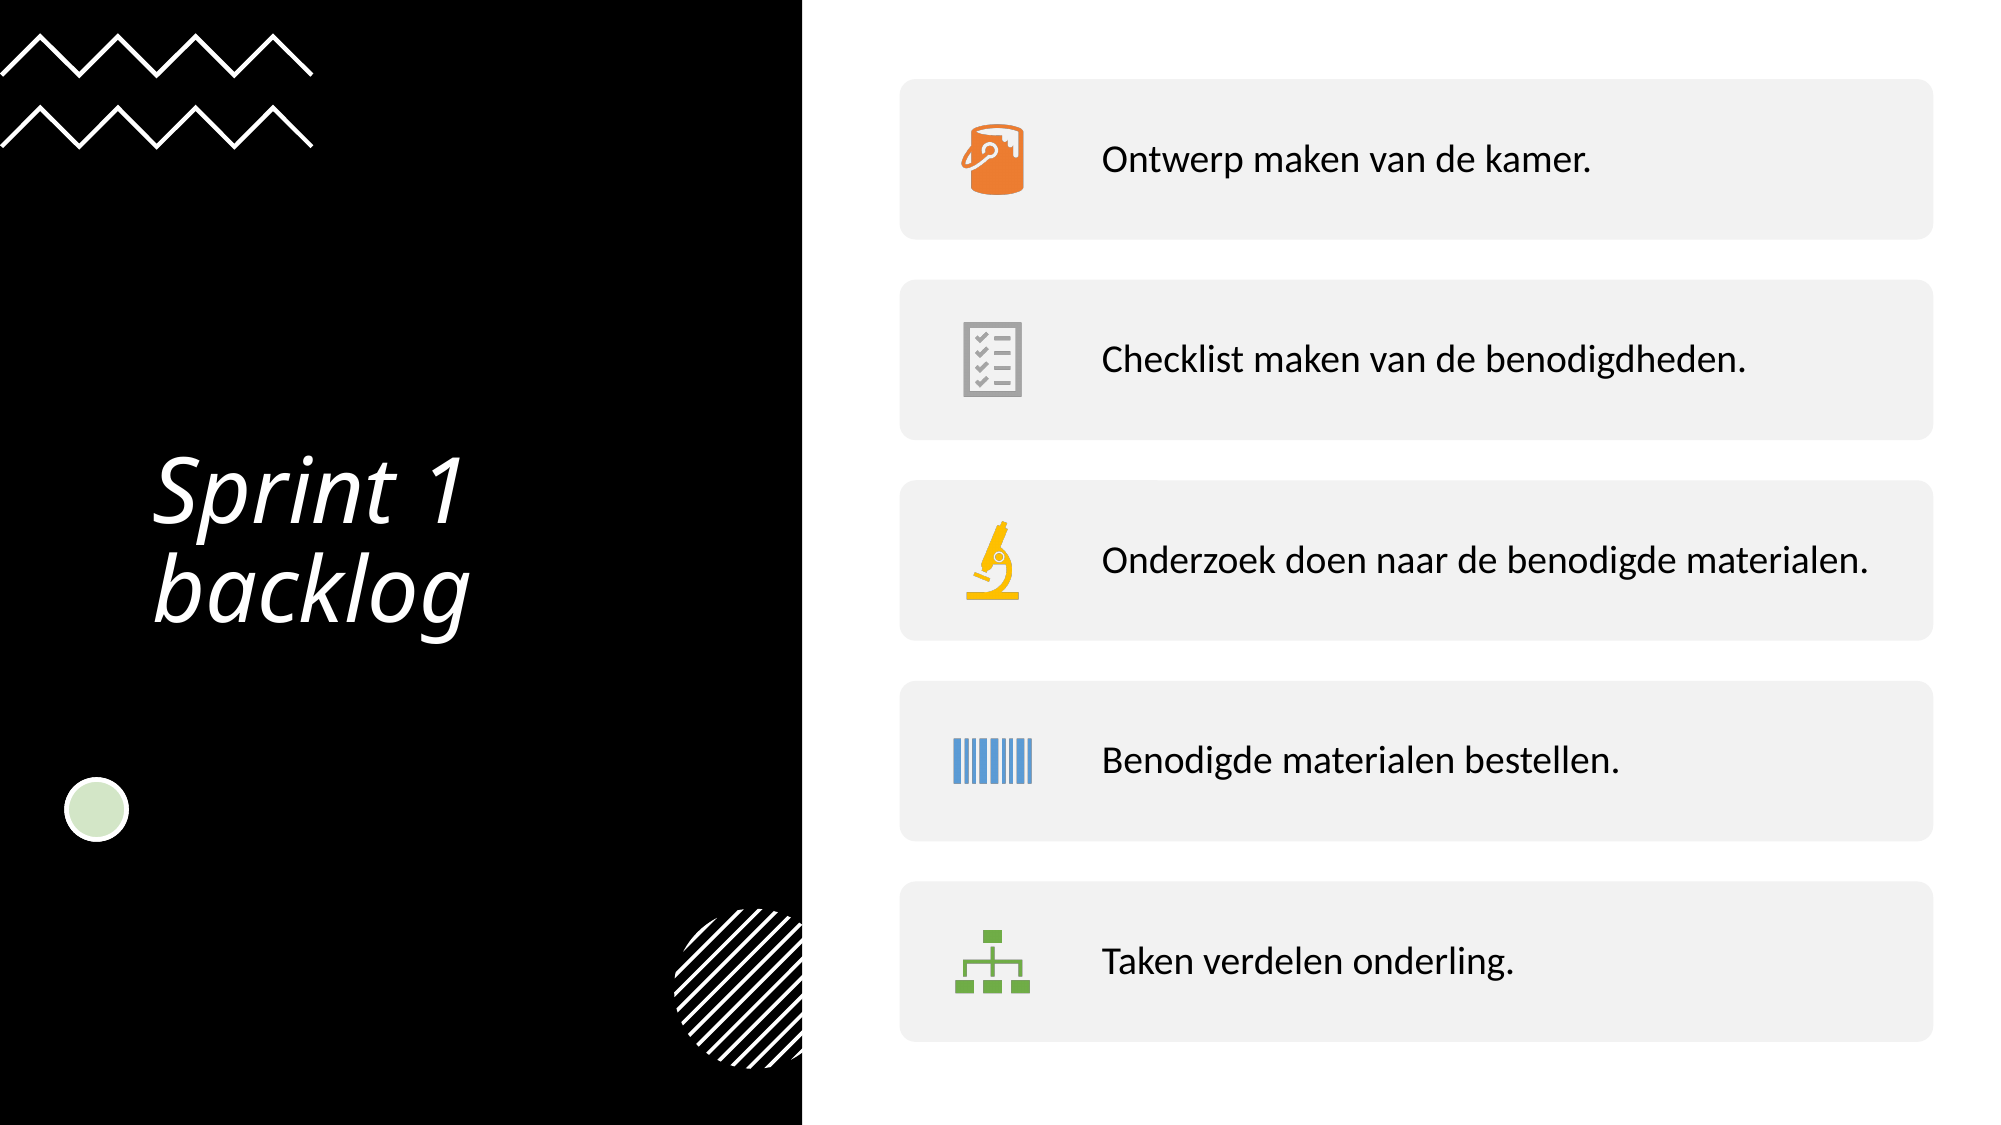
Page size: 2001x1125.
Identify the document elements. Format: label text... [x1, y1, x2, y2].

title Sprint 1 backlog [137, 196, 663, 892]
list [899, 78, 1934, 1043]
text_box [65, 778, 128, 841]
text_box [0, 33, 314, 150]
text_box [0, 0, 803, 1125]
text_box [674, 908, 835, 1069]
text_box [803, 0, 2000, 1125]
